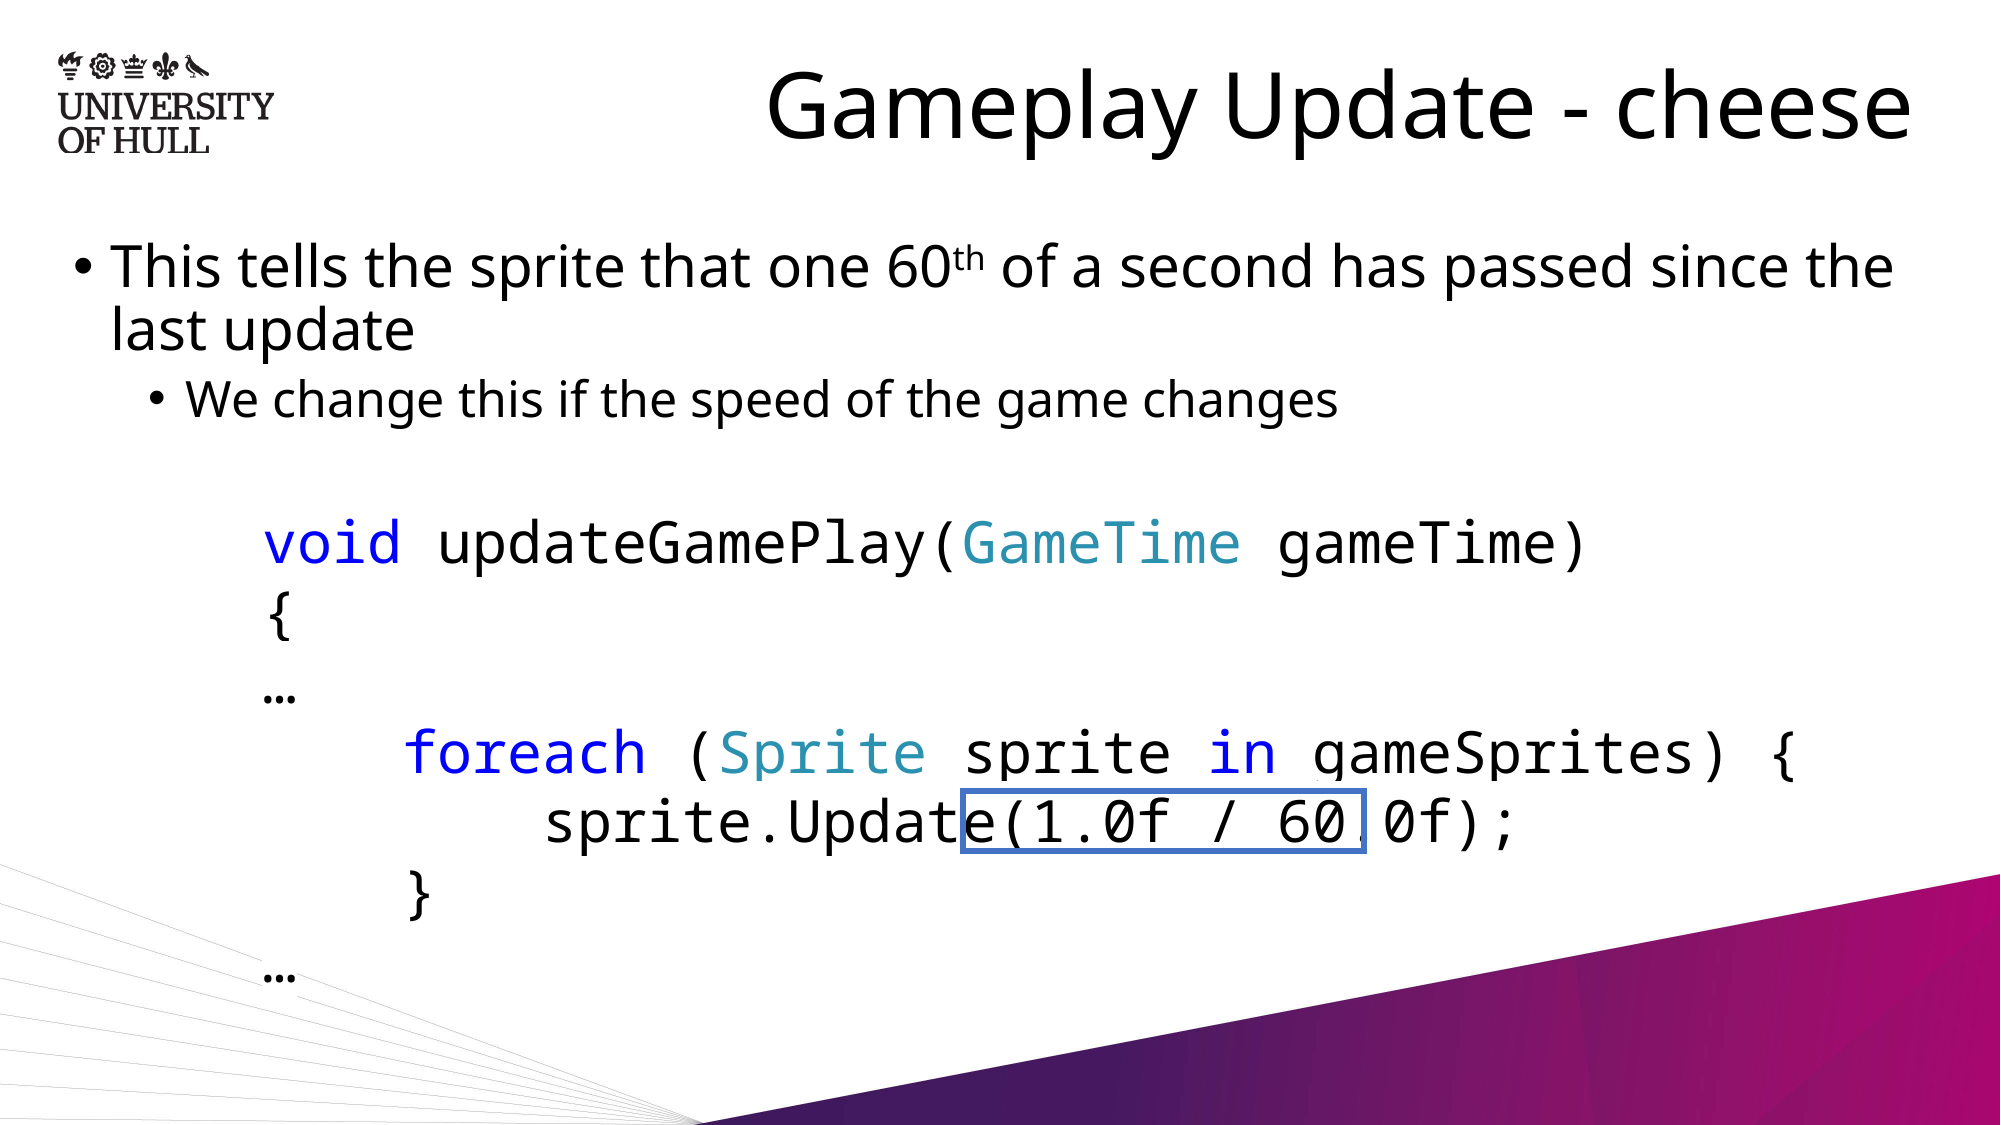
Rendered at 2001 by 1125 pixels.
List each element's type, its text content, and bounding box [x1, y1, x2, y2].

list This tells the sprite that one 60th of a second has passed since the last update We change this if the speed of the game changes [58, 230, 1931, 765]
picture [0, 0, 2000, 1125]
text_box [962, 791, 1364, 852]
text_box void updateGamePlay(GameTime gameTime) { … foreach (Sprite sprite in gameSprites) { sprite.Update(1.0f / 60.0f); } … [247, 497, 1865, 1002]
title Gameplay Update - cheese [324, 0, 1931, 218]
